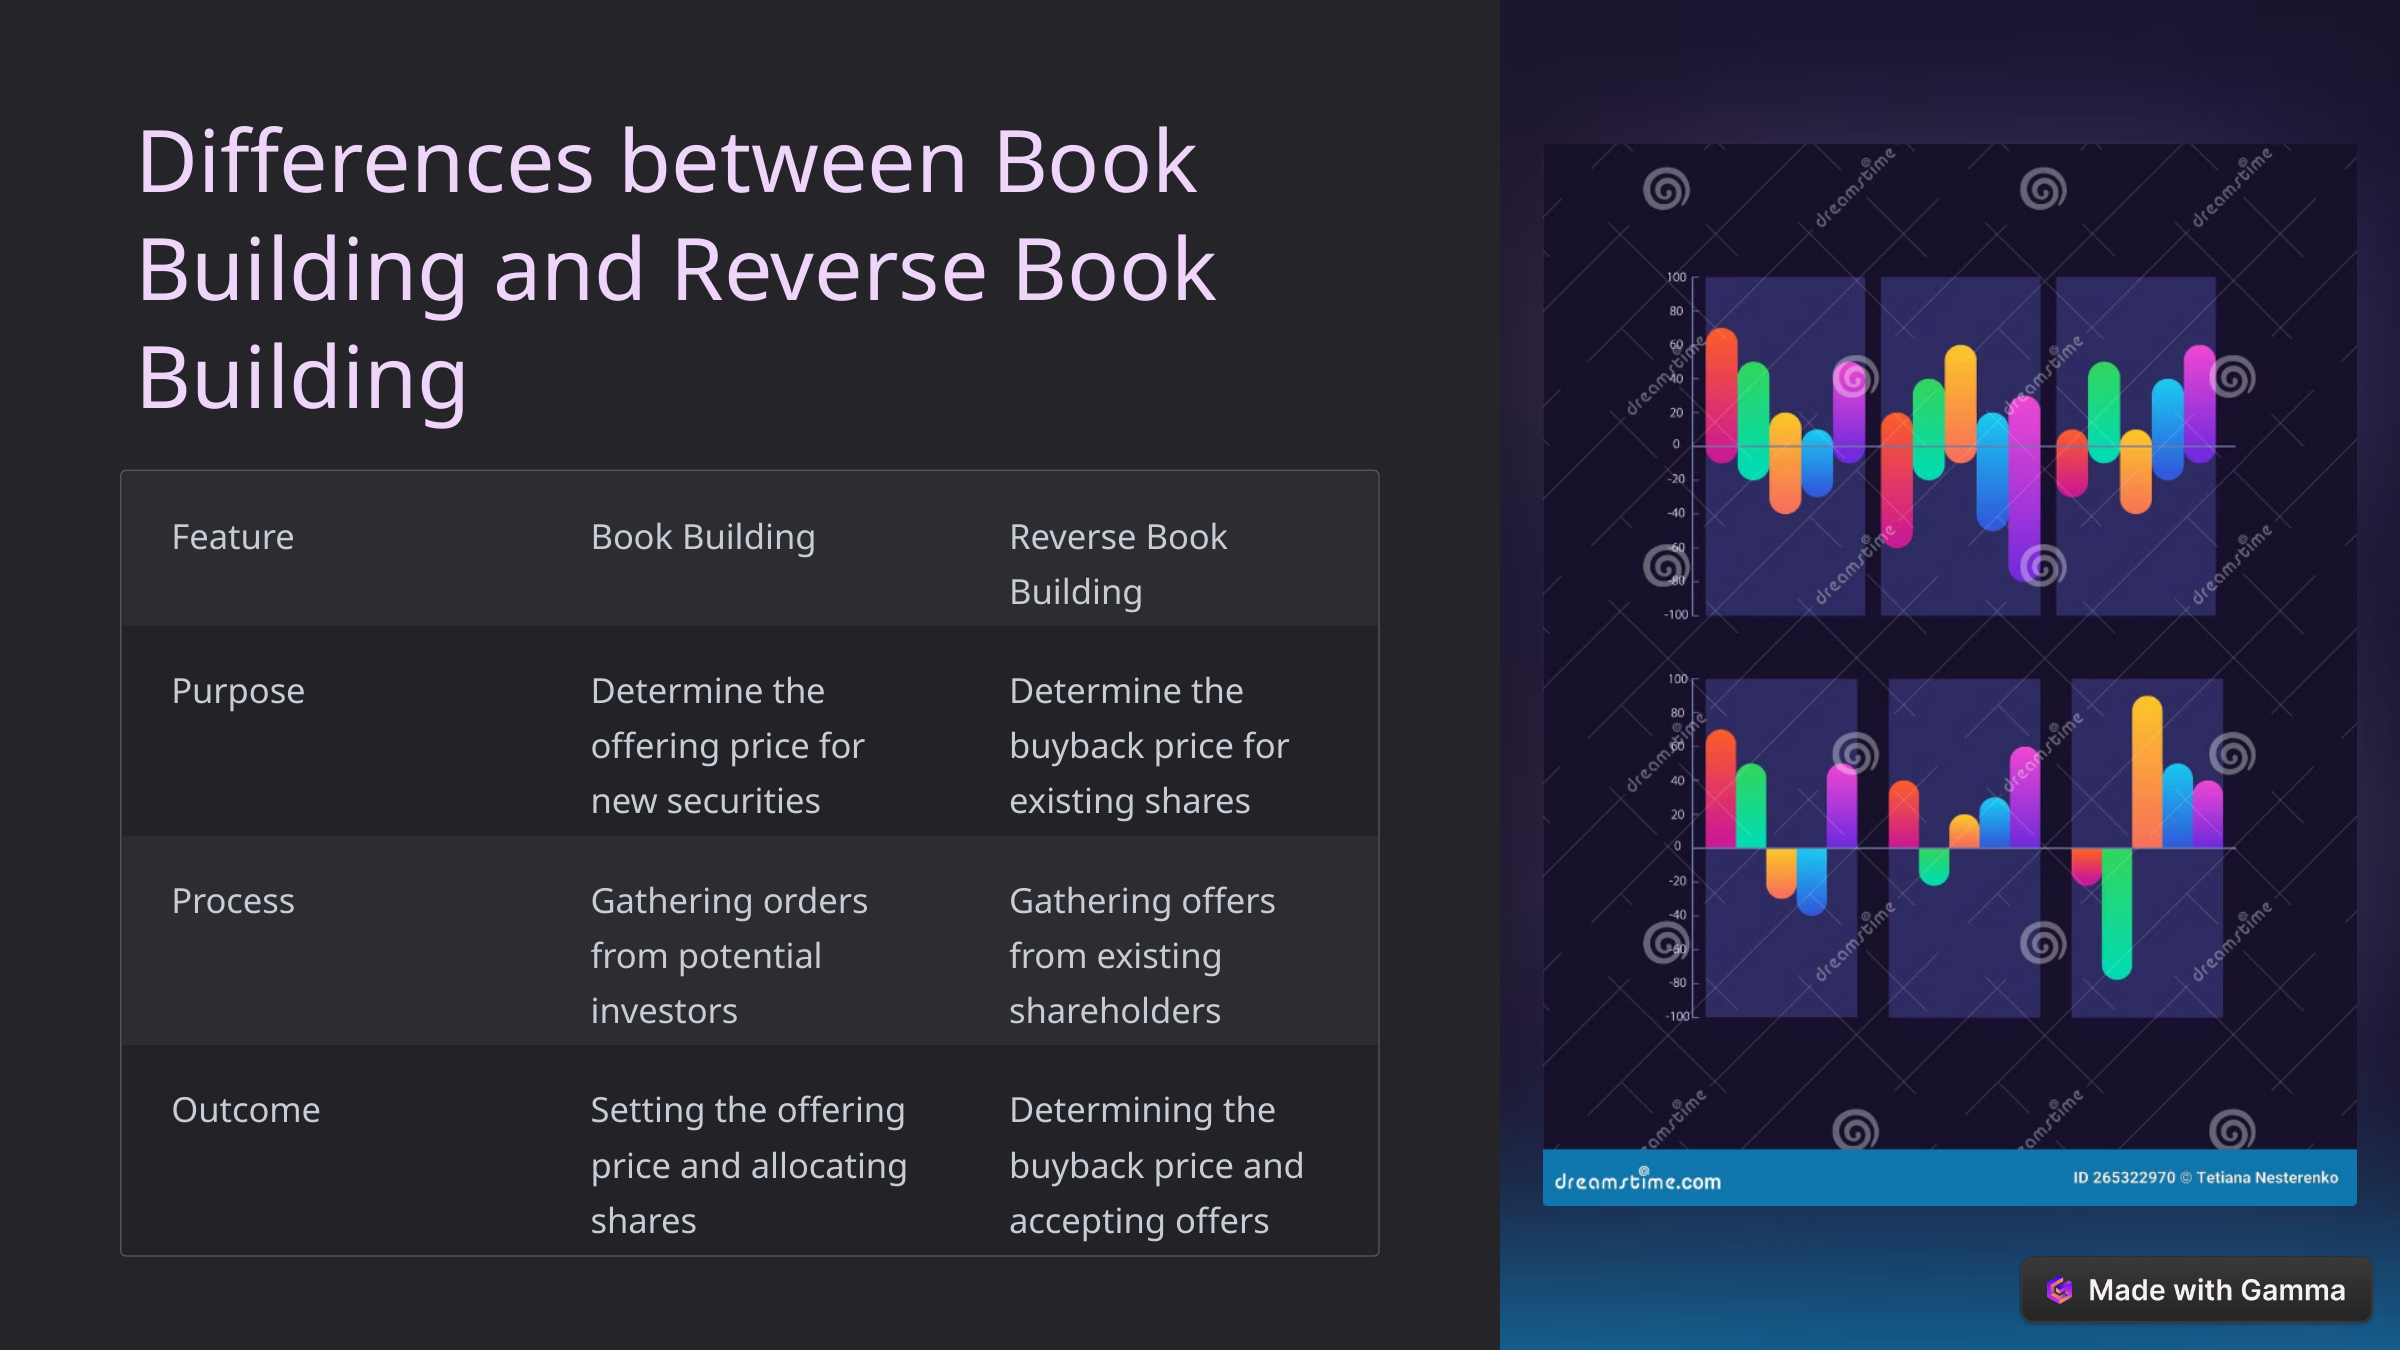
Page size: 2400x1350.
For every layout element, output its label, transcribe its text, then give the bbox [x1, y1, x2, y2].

text_box [122, 835, 1378, 1045]
text_box Gathering orders from potential investors [575, 857, 925, 1024]
text_box Determine the buyback price for existing shares [994, 647, 1344, 814]
text_box Determine the offering price for new securities [575, 647, 925, 814]
text_box Gathering offers from existing shareholders [994, 857, 1344, 1024]
text_box Purpose [156, 647, 506, 704]
text_box [122, 471, 1378, 625]
text_box Outcome [156, 1067, 506, 1123]
text_box Reverse Book Building [994, 493, 1344, 604]
text_box [122, 1045, 1378, 1255]
picture [1499, 0, 2400, 1350]
text_box Feature [156, 493, 506, 549]
text_box Process [156, 857, 506, 913]
text_box Determining the buyback price and accepting offers [994, 1067, 1344, 1233]
text_box [0, 0, 1499, 1350]
text_box [122, 625, 1378, 835]
text_box Setting the offering price and allocating shares [575, 1067, 925, 1233]
text_box Book Building [575, 493, 925, 549]
text_box Differences between Book Building and Reverse Book Building [120, 94, 1380, 419]
